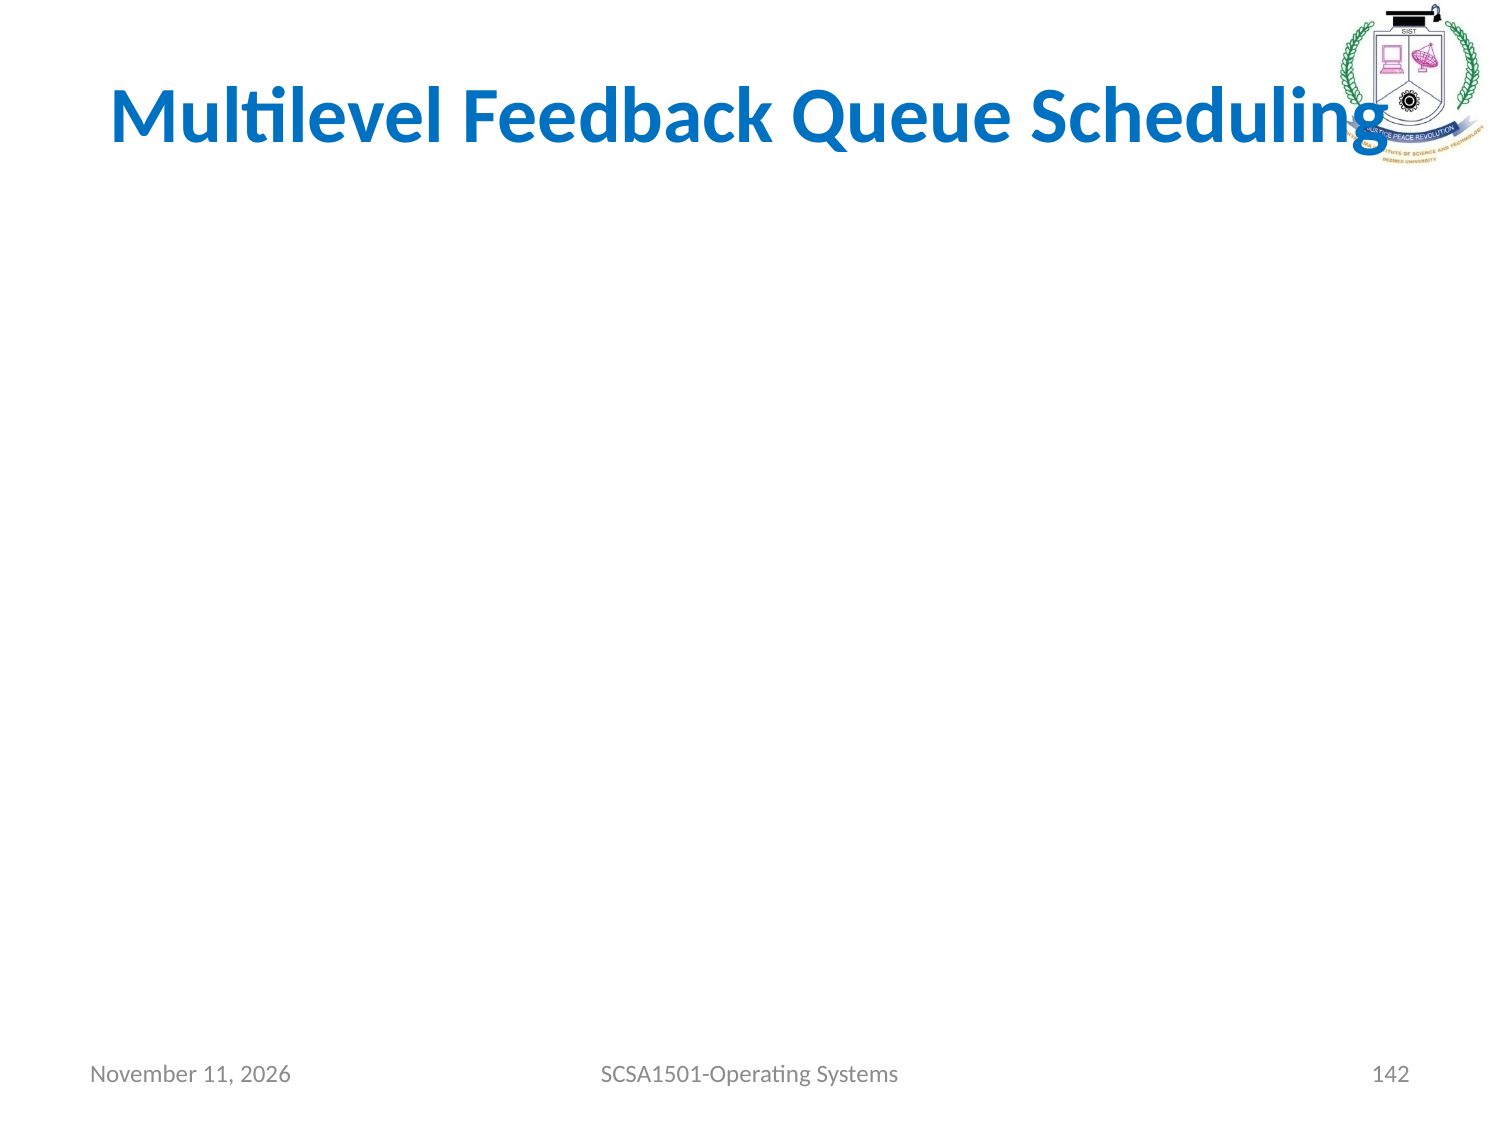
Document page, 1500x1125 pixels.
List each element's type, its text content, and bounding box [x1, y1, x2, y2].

slide_number 142 [1074, 1042, 1425, 1103]
title Multilevel Feedback Queue Scheduling [75, 45, 1425, 176]
footer SCSA1501-Operating Systems [512, 1042, 988, 1103]
picture [1320, 0, 1500, 180]
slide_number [75, 1042, 425, 1103]
